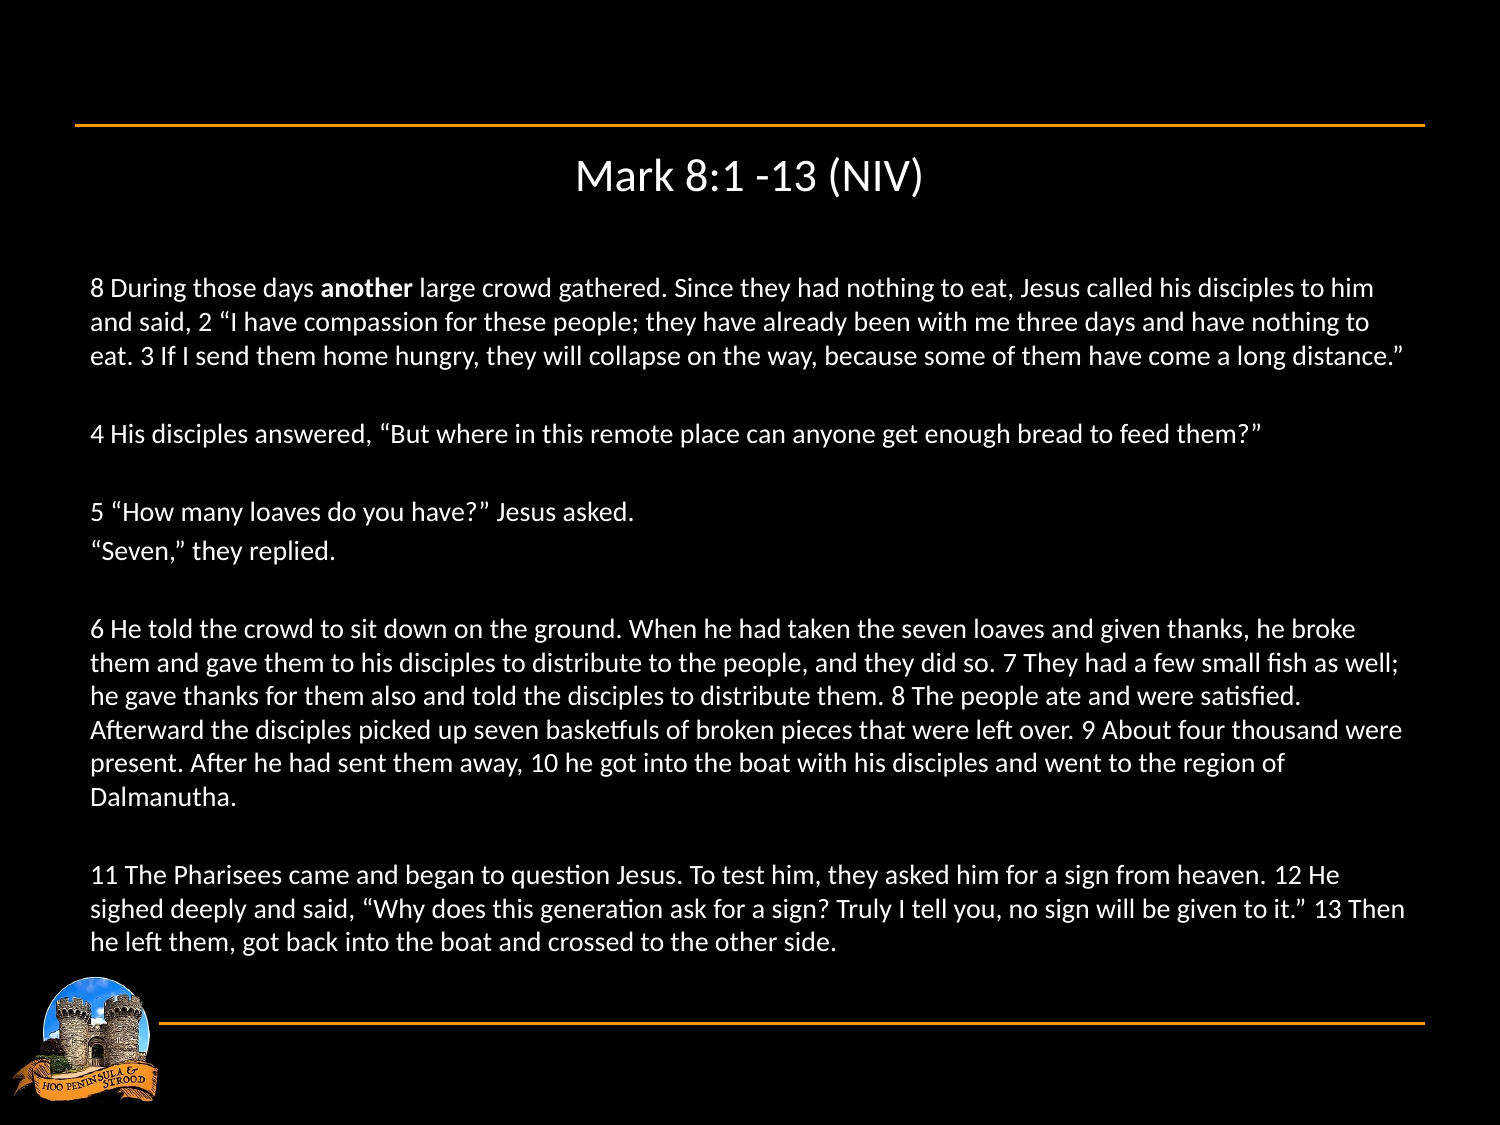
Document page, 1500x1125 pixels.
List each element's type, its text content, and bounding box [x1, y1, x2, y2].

title Mark 8:1 -13 (NIV) [75, 137, 1425, 209]
list 8 During those days another large crowd gathered. Since they had nothing to eat, Jesus called his disciples to him and said, 2 “I have compassion for these people; they have already been with me three days and have nothing to eat. 3 If I send them home hungry, they will collapse on the way, because some of them have come a long distance.” 4 His disciples answered, “But where in this remote place can anyone get enough bread to feed them?” 5 “How many loaves do you have?” Jesus asked. “Seven,” they replied. 6 He told the crowd to sit down on the ground. When he had taken the seven loaves and given thanks, he broke them and gave them to his disciples to distribute to the people, and they did so. 7 They had a few small fish as well; he gave thanks for them also and told the disciples to distribute them. 8 The people ate and were satisfied. Afterward the disciples picked up seven basketfuls of broken pieces that were left over. 9 About four thousand were present. After he had sent them away, 10 he got into the boat with his disciples and went to the region of Dalmanutha. 11 The Pharisees came and began to question Jesus. To test him, they asked him for a sign from heaven. 12 He sighed deeply and said, “Why does this generation ask for a sign? Truly I tell you, no sign will be given to it.” 13 Then he left them, got back into the boat and crossed to the other side. [75, 262, 1425, 1005]
picture [11, 975, 160, 1103]
